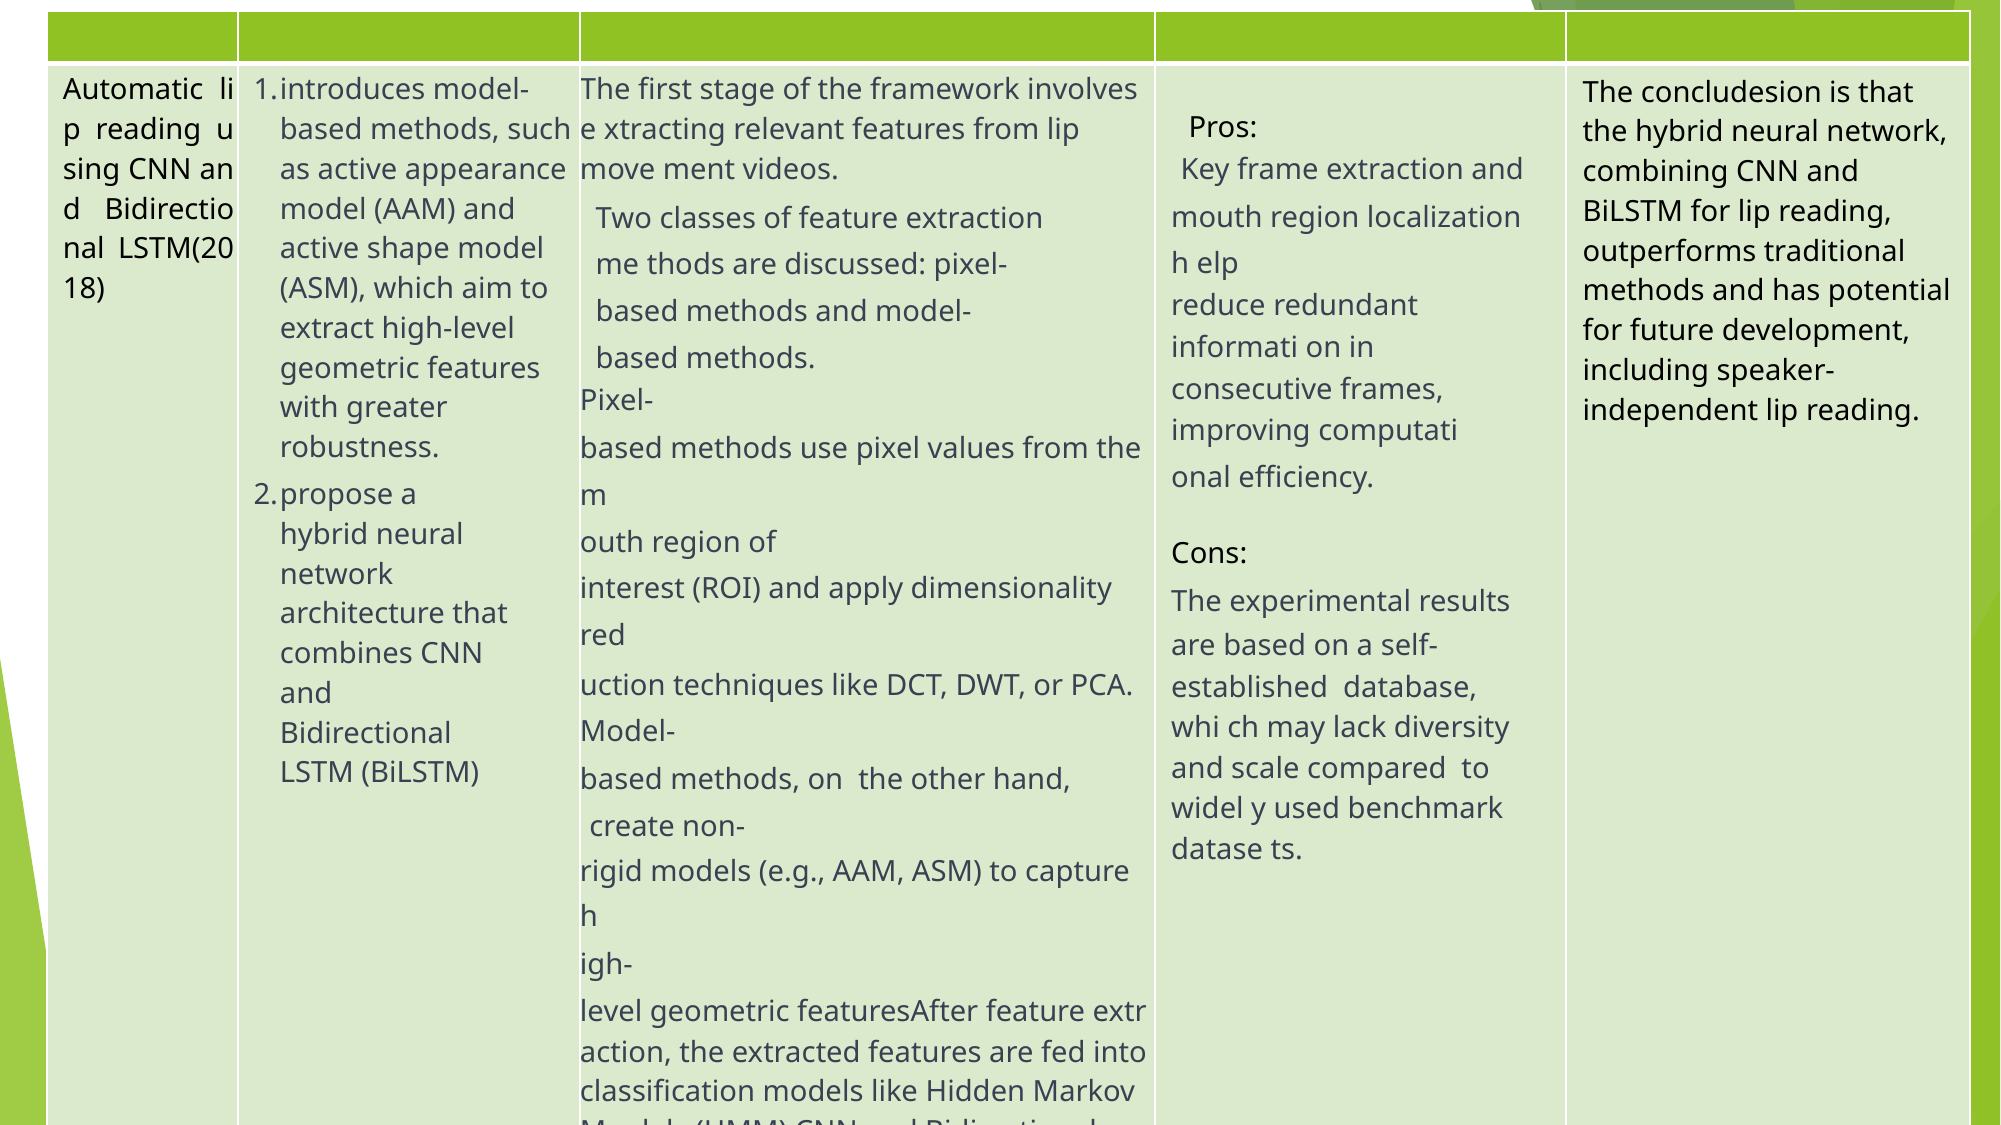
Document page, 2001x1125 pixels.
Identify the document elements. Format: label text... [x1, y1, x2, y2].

table_cell The first stage of the framework involves e xtracting relevant features from lip move ment videos. Two classes of feature extraction me thods are discussed: pixel- based methods and model- based methods. Pixel- based methods use pixel values from the m outh region of interest (ROI) and apply dimensionality red uction techniques like DCT, DWT, or PCA. Model- based methods, on the other hand, create non- rigid models (e.g., AAM, ASM) to capture h igh- level geometric featuresAfter feature extr action, the extracted features are fed into classification models like Hidden Markov M odels (HMM) CNN and Bidirectional LSTM ( BiLSTM) to learn hidden correlations and inputs sequential information in both spatial and temporal information and softmax layer is used for final recognition [581, 66, 1154, 1125]
table_cell introduces model- based methods, such as active appearance model (AAM) and active shape model (ASM), which aim to extract high-level geometric features with greater robustness. propose a hybrid neural network architecture that combines CNN and Bidirectional LSTM (BiLSTM) [239, 66, 579, 1125]
table_header [1156, 12, 1565, 61]
table_cell Automatic li p reading u sing CNN an d Bidirectio nal LSTM(20 18) [48, 66, 237, 1125]
table_header [1567, 12, 1969, 61]
table_header [581, 12, 1154, 61]
table_cell Pros: Key frame extraction and mouth region localization h elp reduce redundant informati on in consecutive frames, improving computati onal efficiency. Cons: The experimental results are based on a self- established database, whi ch may lack diversity and scale compared to widel y used benchmark datase ts. [1156, 66, 1565, 1125]
table_header [239, 12, 579, 61]
table_header [48, 12, 237, 61]
table_cell The concludesion is that the hybrid neural network, combining CNN and BiLSTM for lip reading, outperforms traditional methods and has potential for future development, including speaker-independent lip reading. [1567, 66, 1969, 1125]
